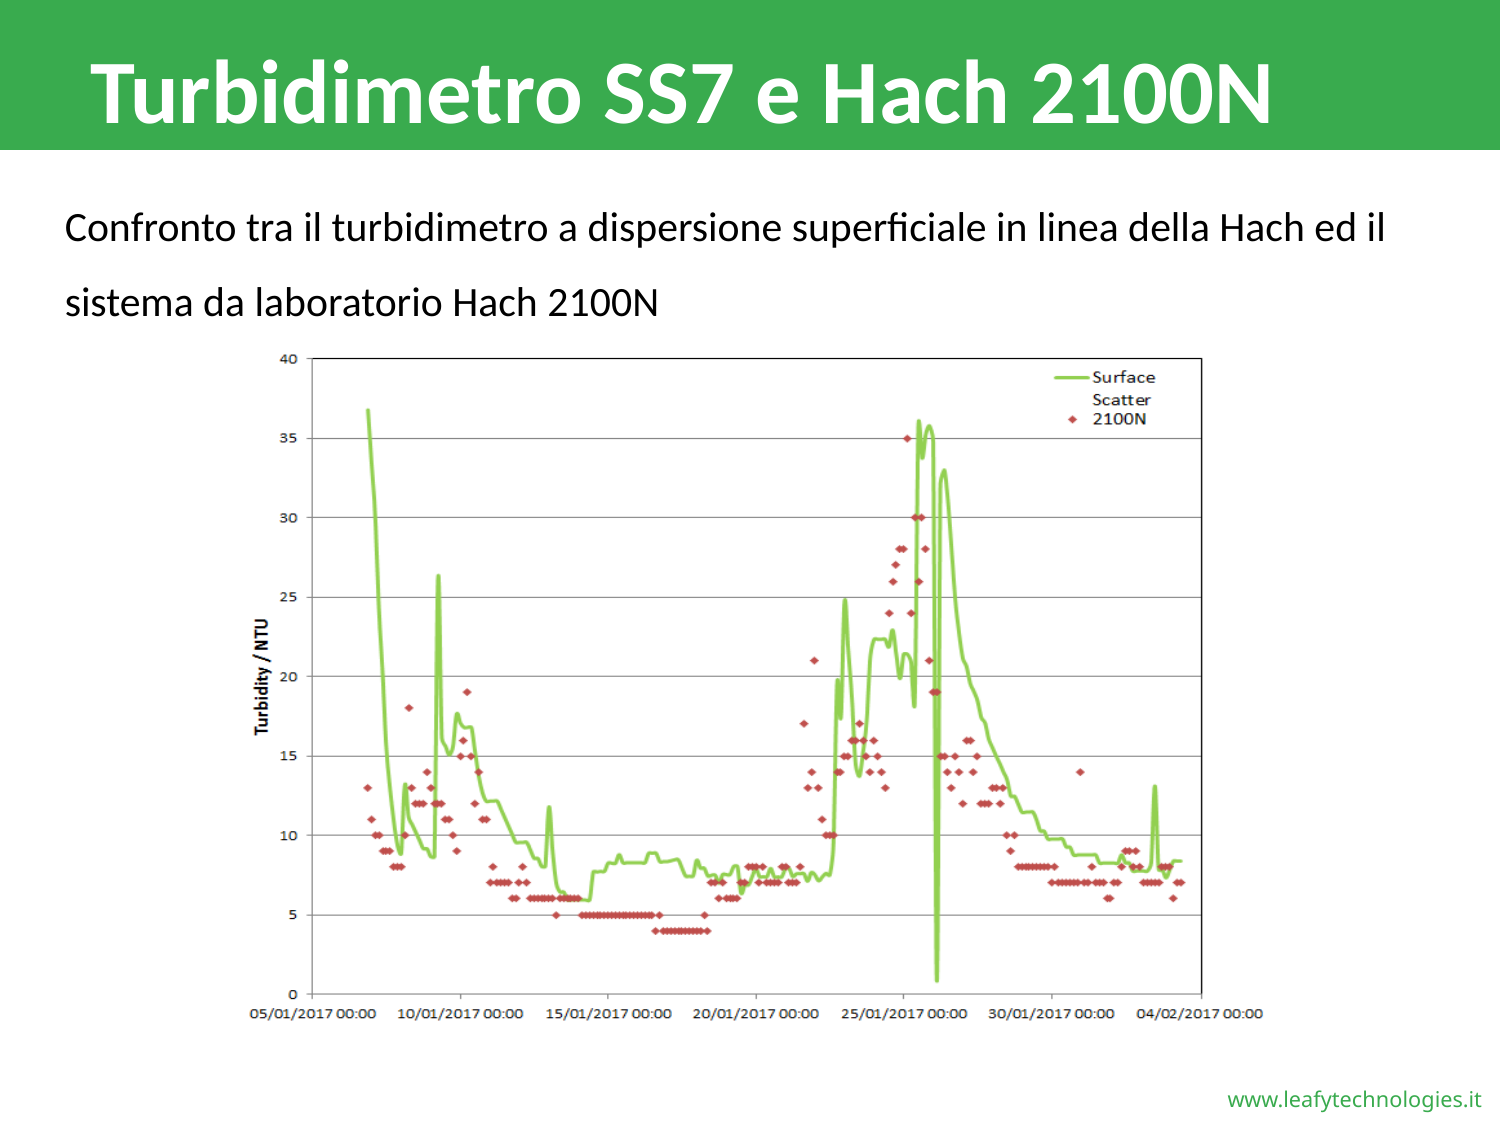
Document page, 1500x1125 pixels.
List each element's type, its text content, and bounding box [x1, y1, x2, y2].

text_box Confronto tra il turbidimetro a dispersione superficiale in linea della Hach ed il sistema da laboratorio Hach 2100N [50, 166, 1500, 332]
title Turbidimetro SS7 e Hach 2100N [75, 24, 1413, 150]
picture [241, 349, 1276, 1052]
